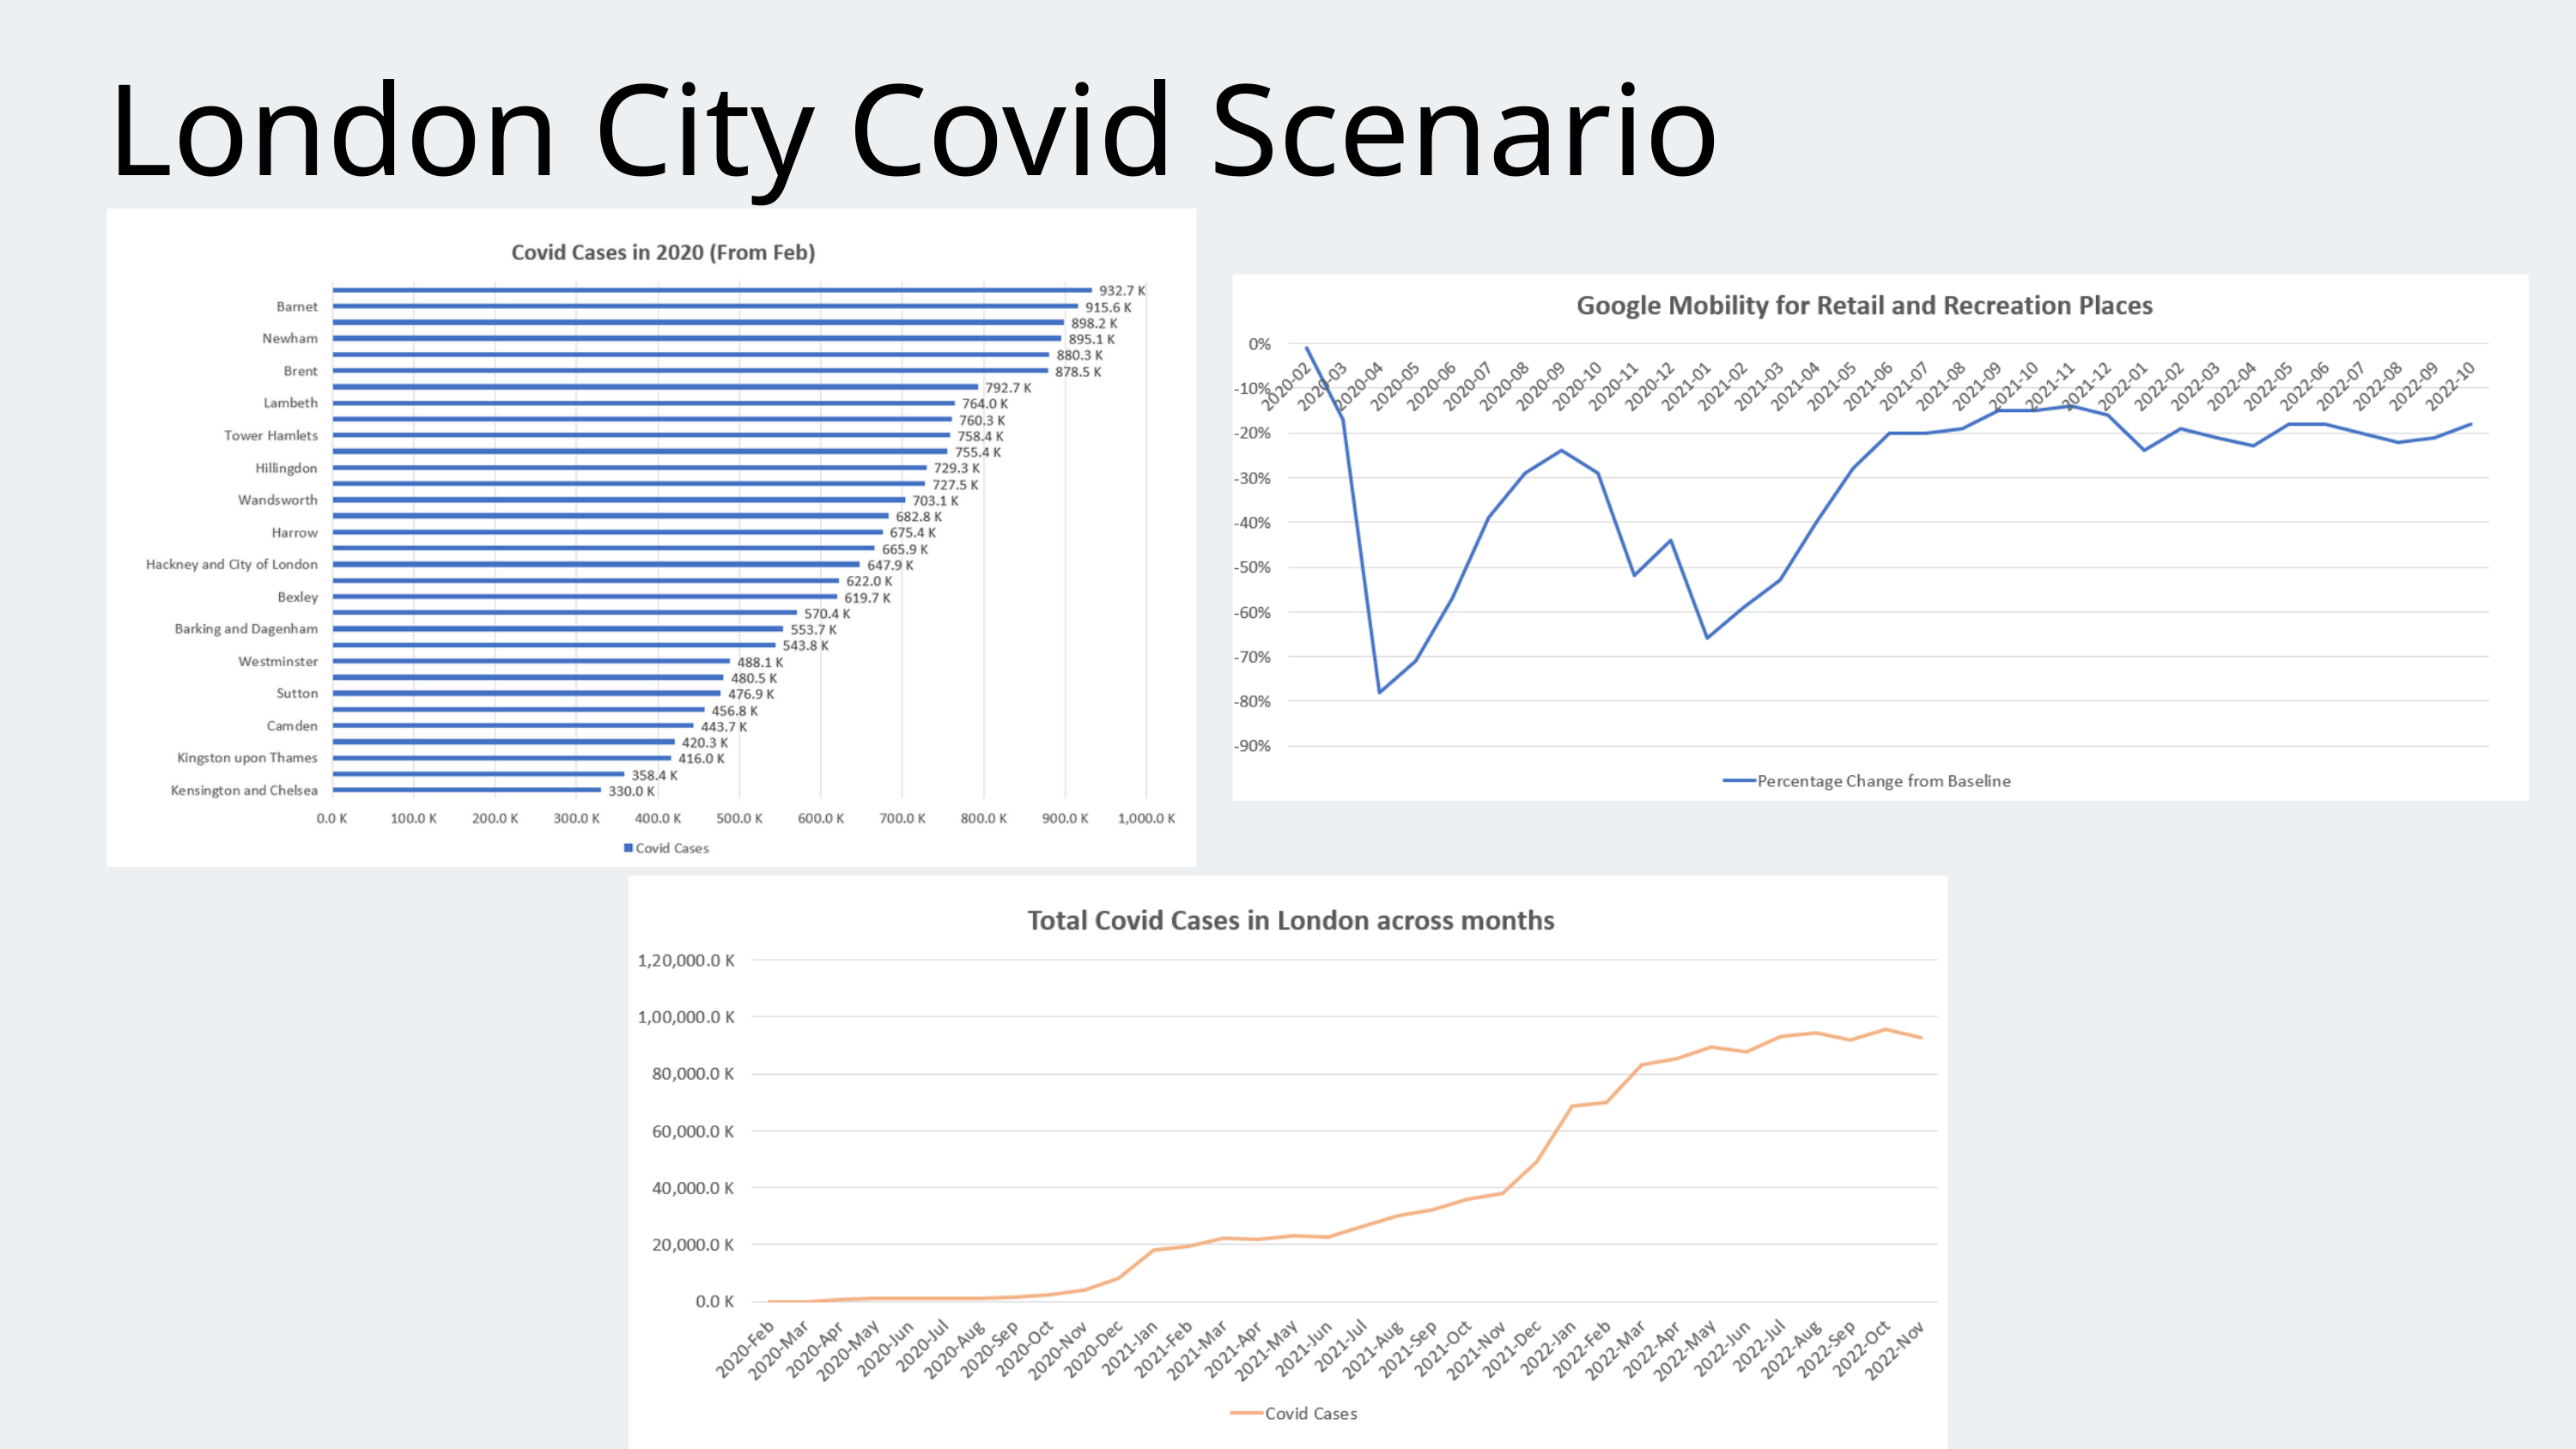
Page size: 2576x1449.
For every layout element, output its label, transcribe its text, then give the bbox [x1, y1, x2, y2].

picture [1232, 275, 2530, 801]
picture [628, 876, 1948, 1449]
picture [106, 209, 1197, 867]
text_box London City Covid Scenario [106, 51, 2530, 201]
